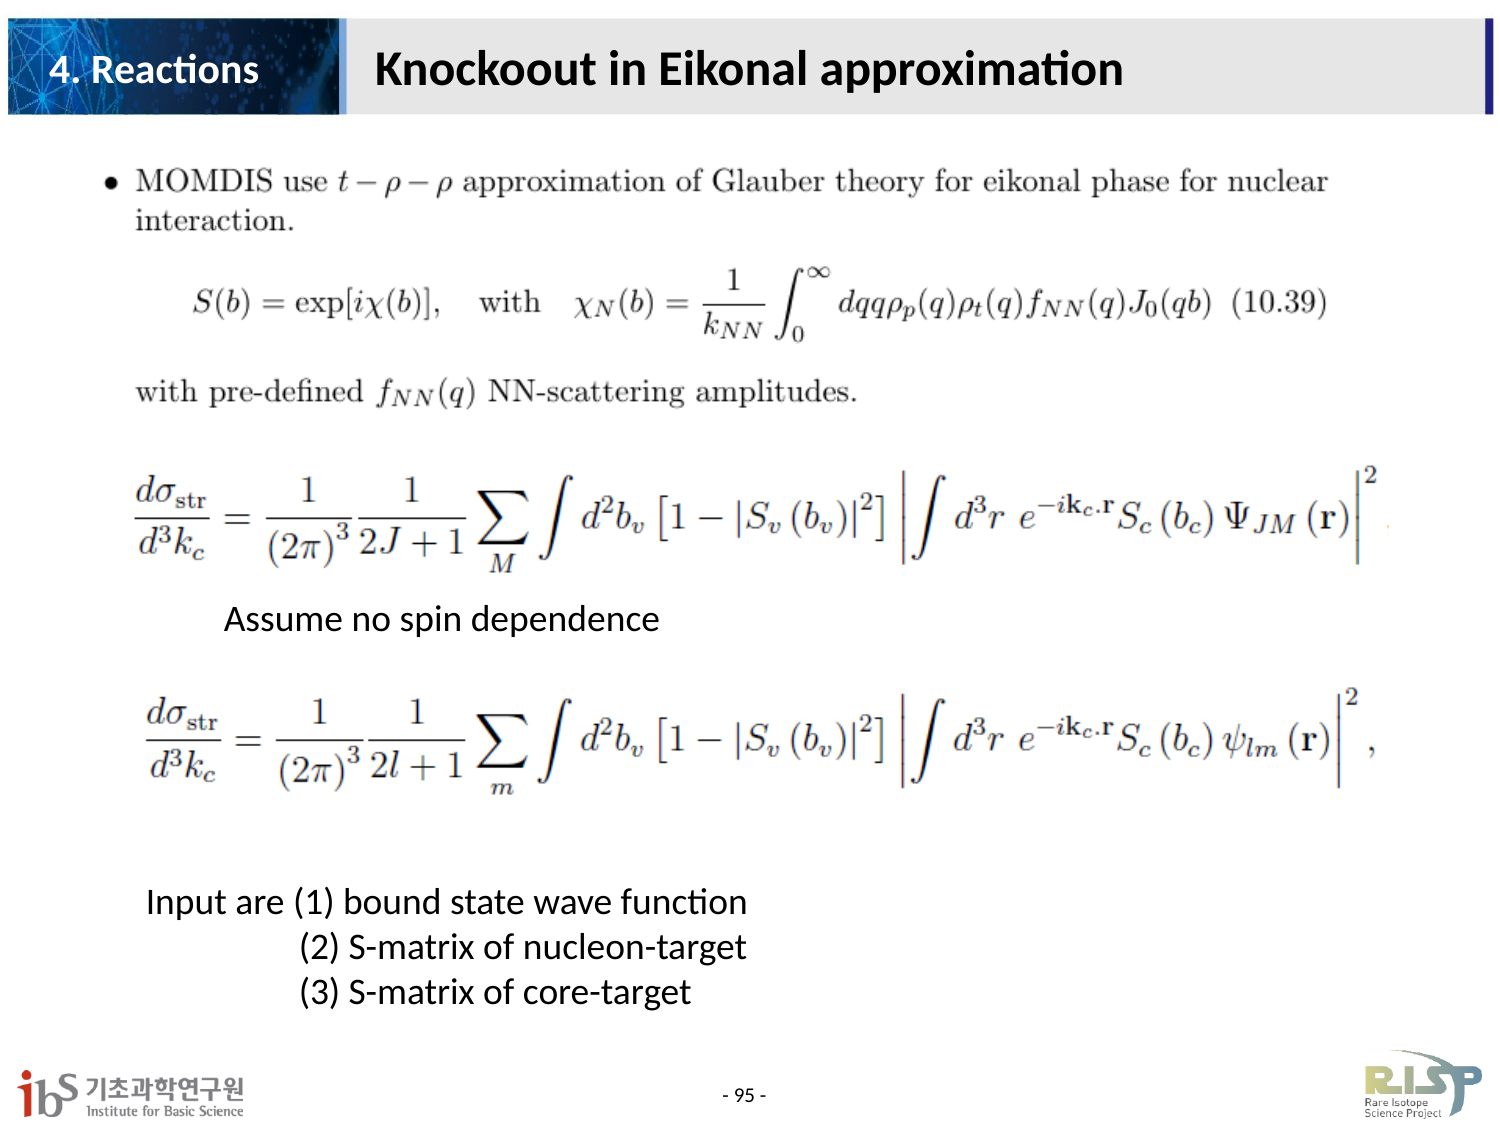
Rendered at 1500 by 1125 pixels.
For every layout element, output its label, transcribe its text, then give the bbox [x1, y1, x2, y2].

picture [76, 149, 1366, 422]
picture [113, 447, 1389, 587]
picture [2, 10, 1500, 130]
picture [17, 1070, 243, 1117]
picture [1364, 1049, 1482, 1119]
text_box Input are (1) bound state wave function (2) S-matrix of nucleon-target (3) S-matrix of core-target [131, 869, 773, 1020]
picture [126, 672, 1376, 809]
text_box Assume no spin dependence [209, 587, 676, 647]
